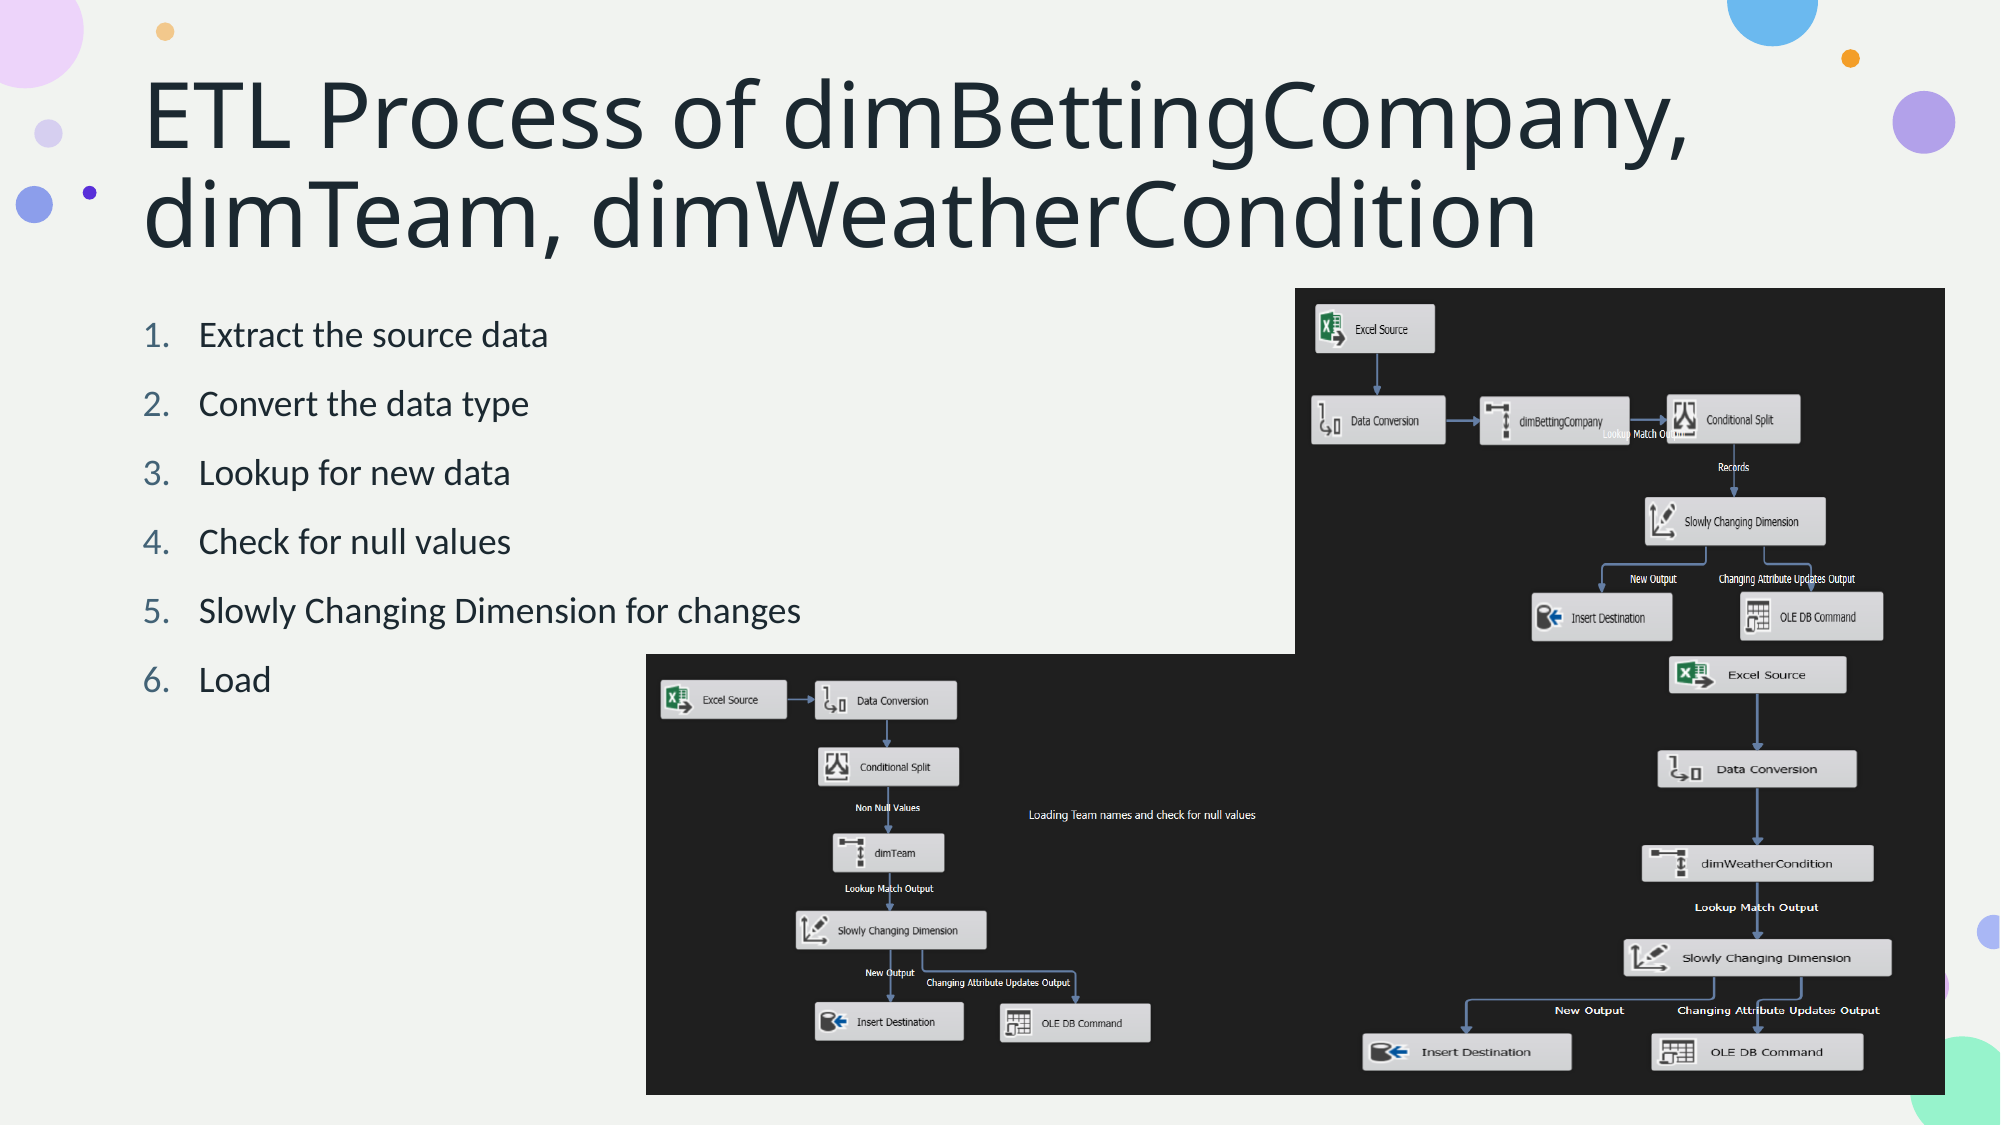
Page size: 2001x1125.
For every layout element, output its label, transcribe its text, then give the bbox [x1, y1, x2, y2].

title ETL Process of dimBettingCompany, dimTeam, dimWeatherCondition [127, 59, 1877, 278]
picture [646, 287, 1945, 1095]
list Extract the source data Convert the data type Lookup for new data Check for null values Slowly Changing Dimension for changes Load [127, 299, 833, 1006]
